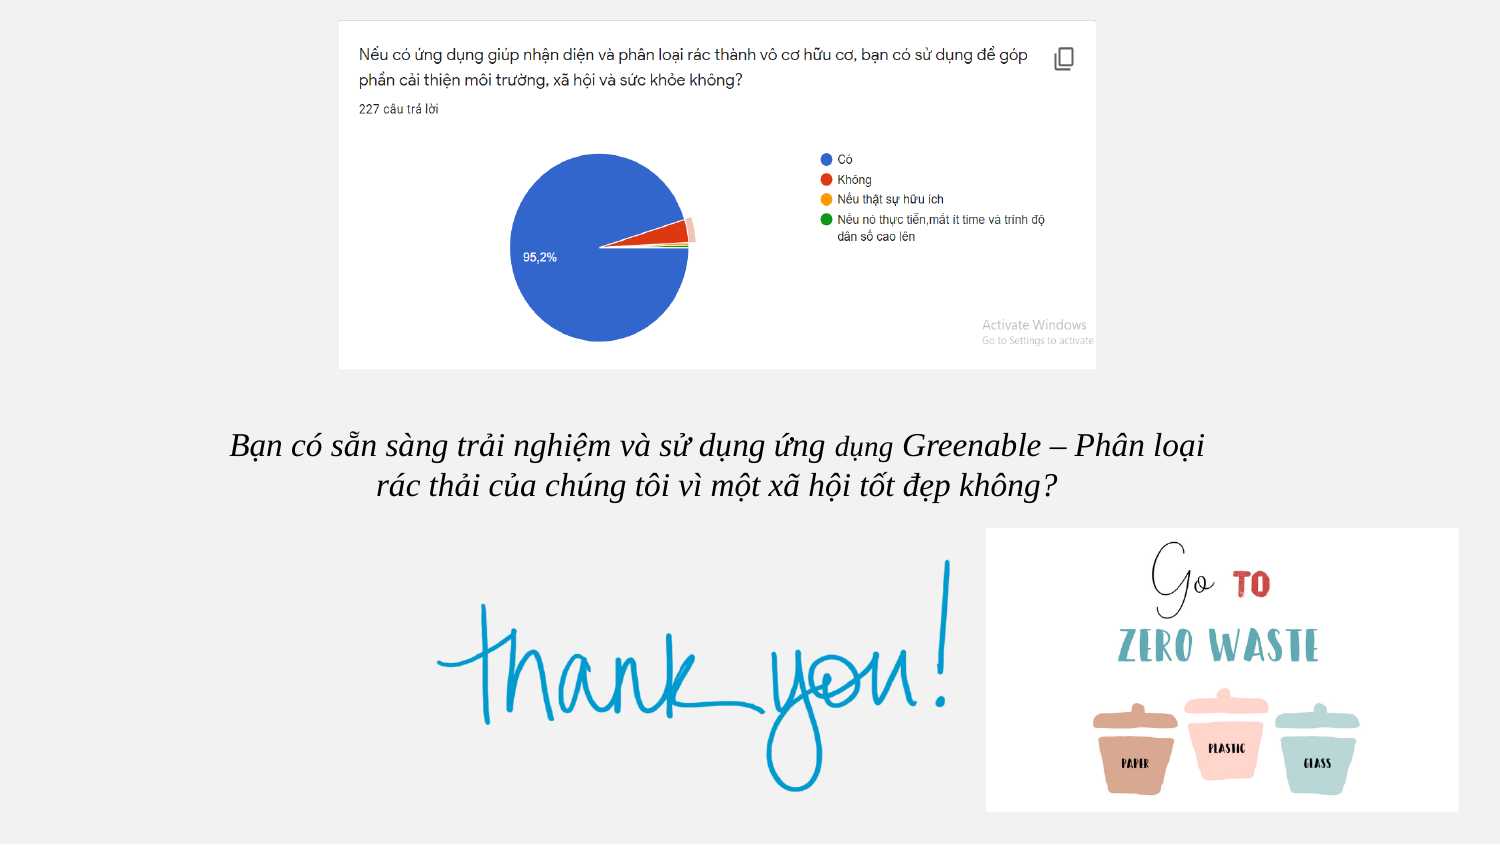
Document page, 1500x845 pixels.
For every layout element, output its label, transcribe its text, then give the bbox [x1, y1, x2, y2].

picture [436, 558, 951, 792]
text_box Bạn có sẵn sàng trải nghiệm và sử dụng ứng dụng Greenable – Phân loại rác thải của chúng tôi vì một xã hội tốt đẹp không? [212, 416, 1223, 511]
picture [339, 20, 1096, 370]
picture [830, 686, 854, 703]
picture [772, 700, 816, 787]
picture [985, 527, 1459, 813]
picture [795, 685, 801, 697]
picture [814, 660, 853, 692]
